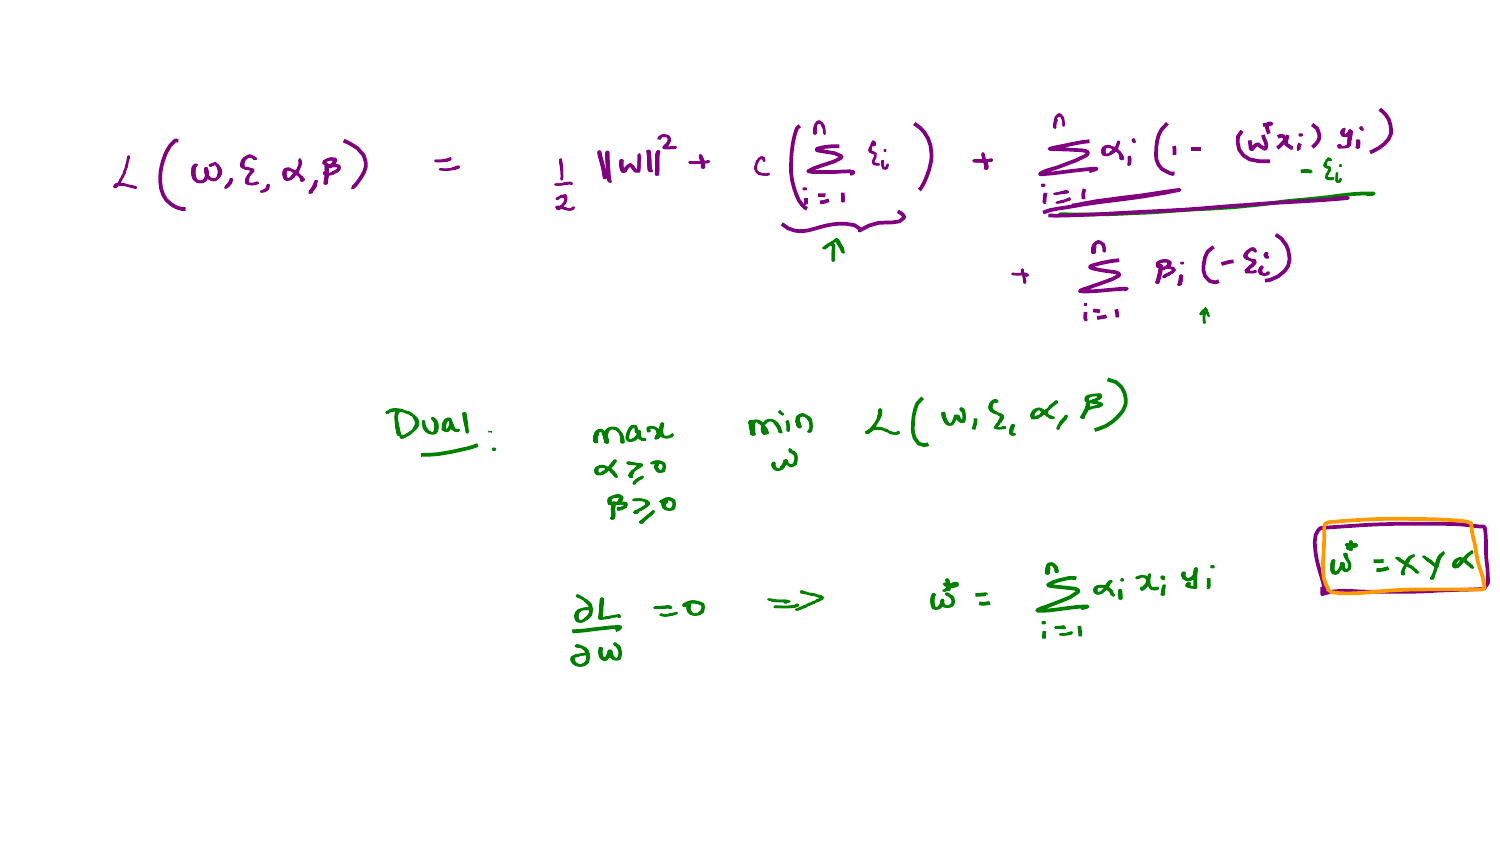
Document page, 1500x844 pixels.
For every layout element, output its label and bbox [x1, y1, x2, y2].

text_box [791, 125, 805, 197]
text_box [1042, 188, 1181, 213]
text_box [1079, 239, 1128, 292]
text_box [781, 211, 905, 262]
picture [754, 155, 771, 176]
picture [1155, 259, 1184, 286]
text_box [385, 379, 1127, 524]
text_box [1185, 197, 1348, 210]
picture [554, 158, 573, 186]
text_box [597, 134, 677, 183]
text_box [808, 146, 854, 174]
text_box [1237, 123, 1320, 162]
text_box [281, 140, 367, 194]
text_box [914, 123, 932, 191]
text_box [1203, 234, 1290, 283]
text_box [1040, 183, 1071, 189]
picture [555, 194, 575, 212]
text_box [1084, 304, 1118, 320]
picture [1198, 307, 1211, 324]
text_box [159, 139, 271, 210]
text_box [1039, 138, 1137, 175]
picture [813, 120, 826, 135]
picture [1323, 157, 1343, 183]
picture [113, 155, 138, 189]
picture [867, 140, 889, 170]
text_box [1156, 123, 1173, 175]
picture [1053, 113, 1066, 130]
text_box [802, 187, 830, 205]
text_box [570, 518, 1489, 667]
picture [1011, 268, 1029, 285]
picture [434, 156, 461, 171]
picture [972, 152, 993, 171]
text_box [1337, 108, 1392, 153]
picture [688, 153, 710, 170]
